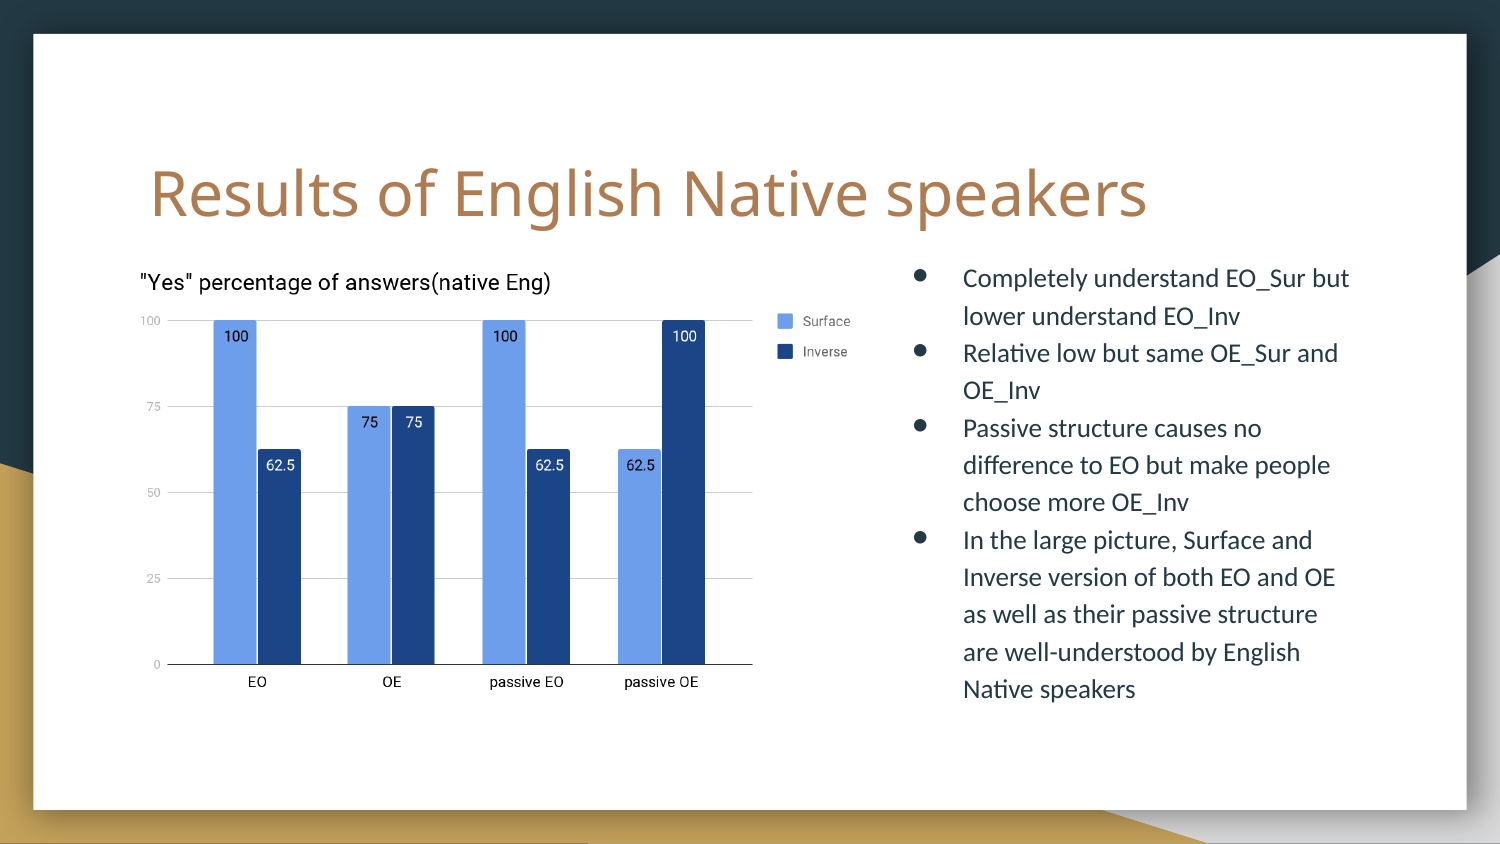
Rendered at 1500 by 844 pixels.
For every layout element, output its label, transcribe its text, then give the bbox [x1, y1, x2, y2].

title Results of English Native speakers [134, 138, 1366, 242]
list Completely understand EO_Sur but lower understand EO_Inv Relative low but same OE_Sur and OE_Inv Passive structure causes no difference to EO but make people choose more OE_Inv In the large picture, Surface and Inverse version of both EO and OE as well as their passive structure are well-understood by English Native speakers [873, 241, 1366, 729]
picture [116, 245, 874, 714]
